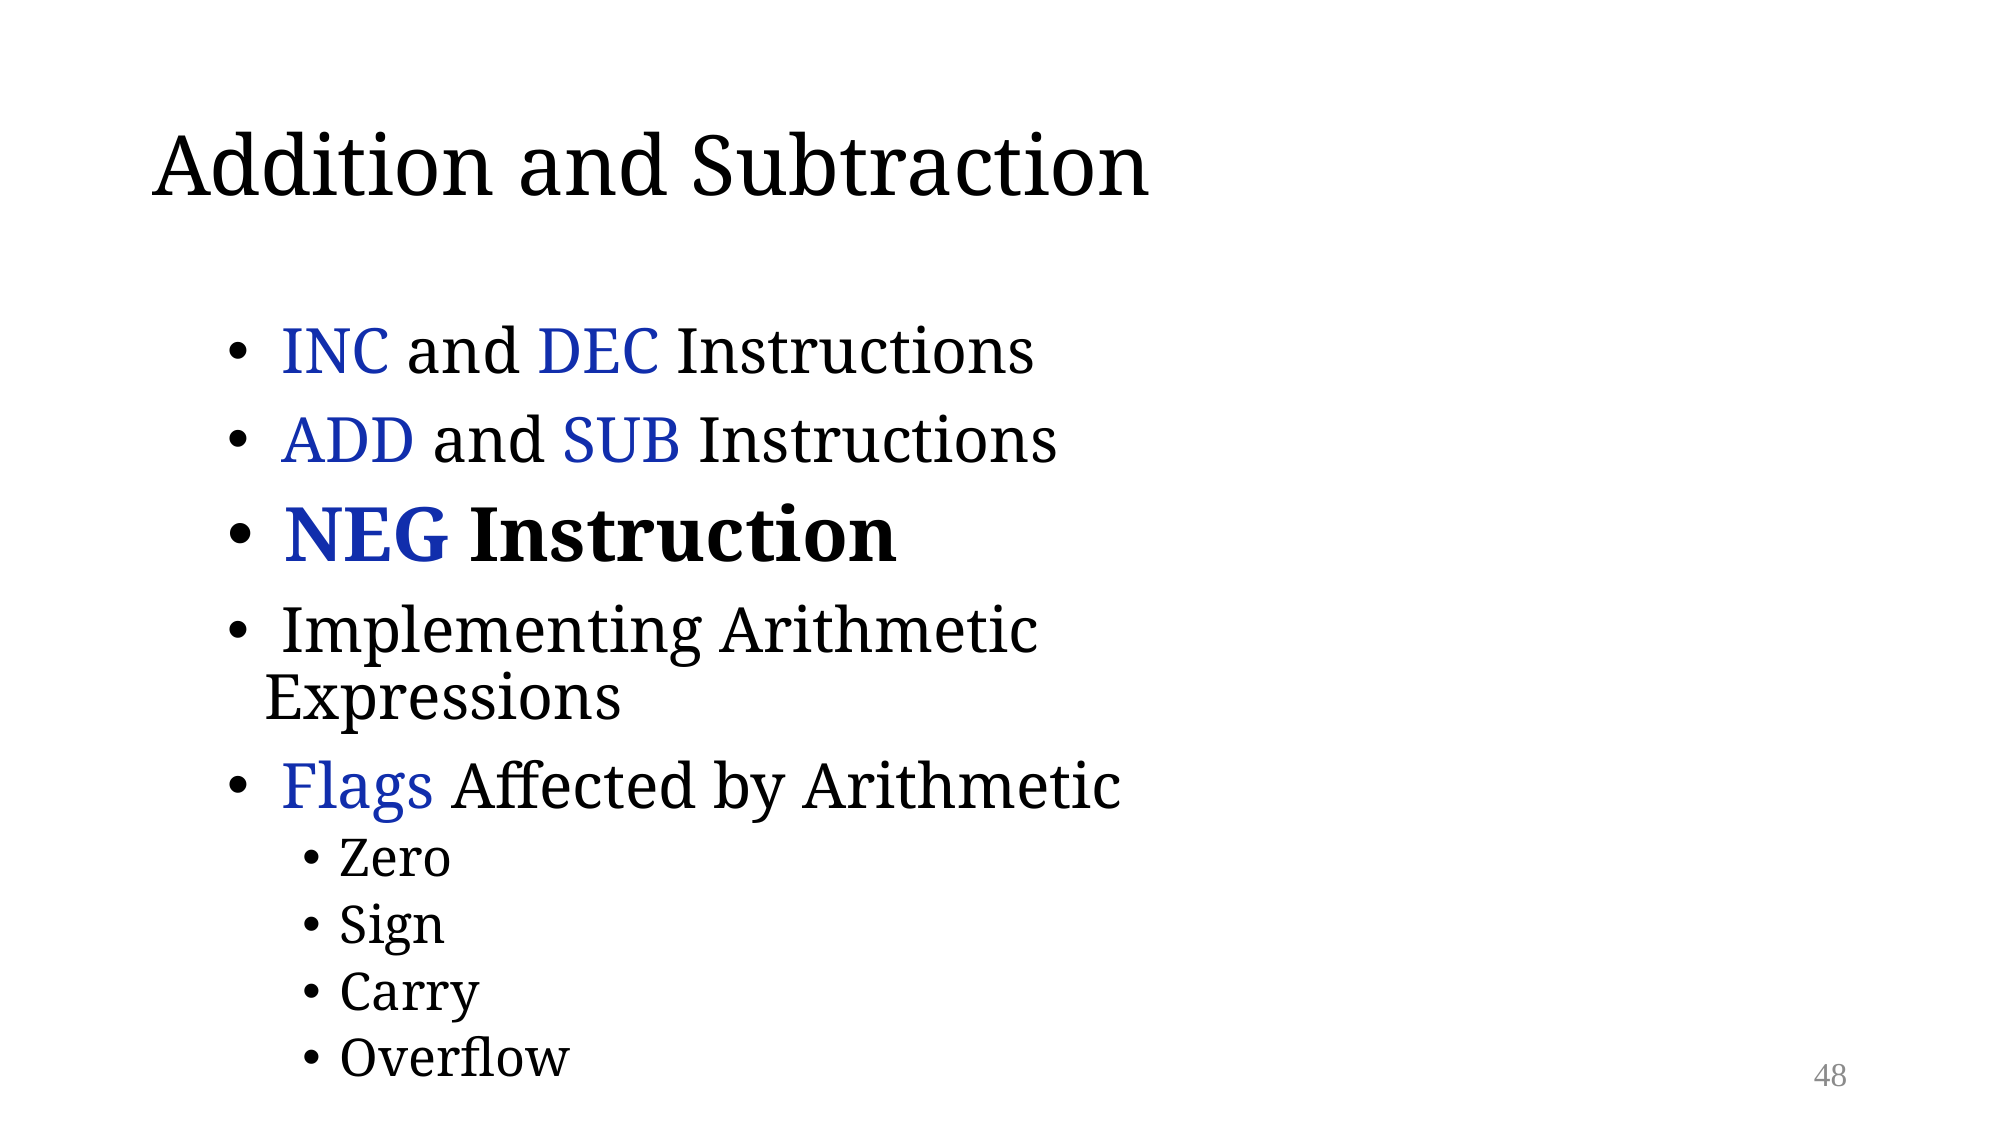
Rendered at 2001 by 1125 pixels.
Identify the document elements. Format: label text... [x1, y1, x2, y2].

title Addition and Subtraction [137, 59, 1863, 278]
slide_number 48 [1412, 1042, 1863, 1103]
list INC and DEC Instructions ADD and SUB Instructions NEG Instruction Implementing Arithmetic Expressions Flags Affected by Arithmetic Zero Sign Carry Overflow [212, 312, 1238, 988]
